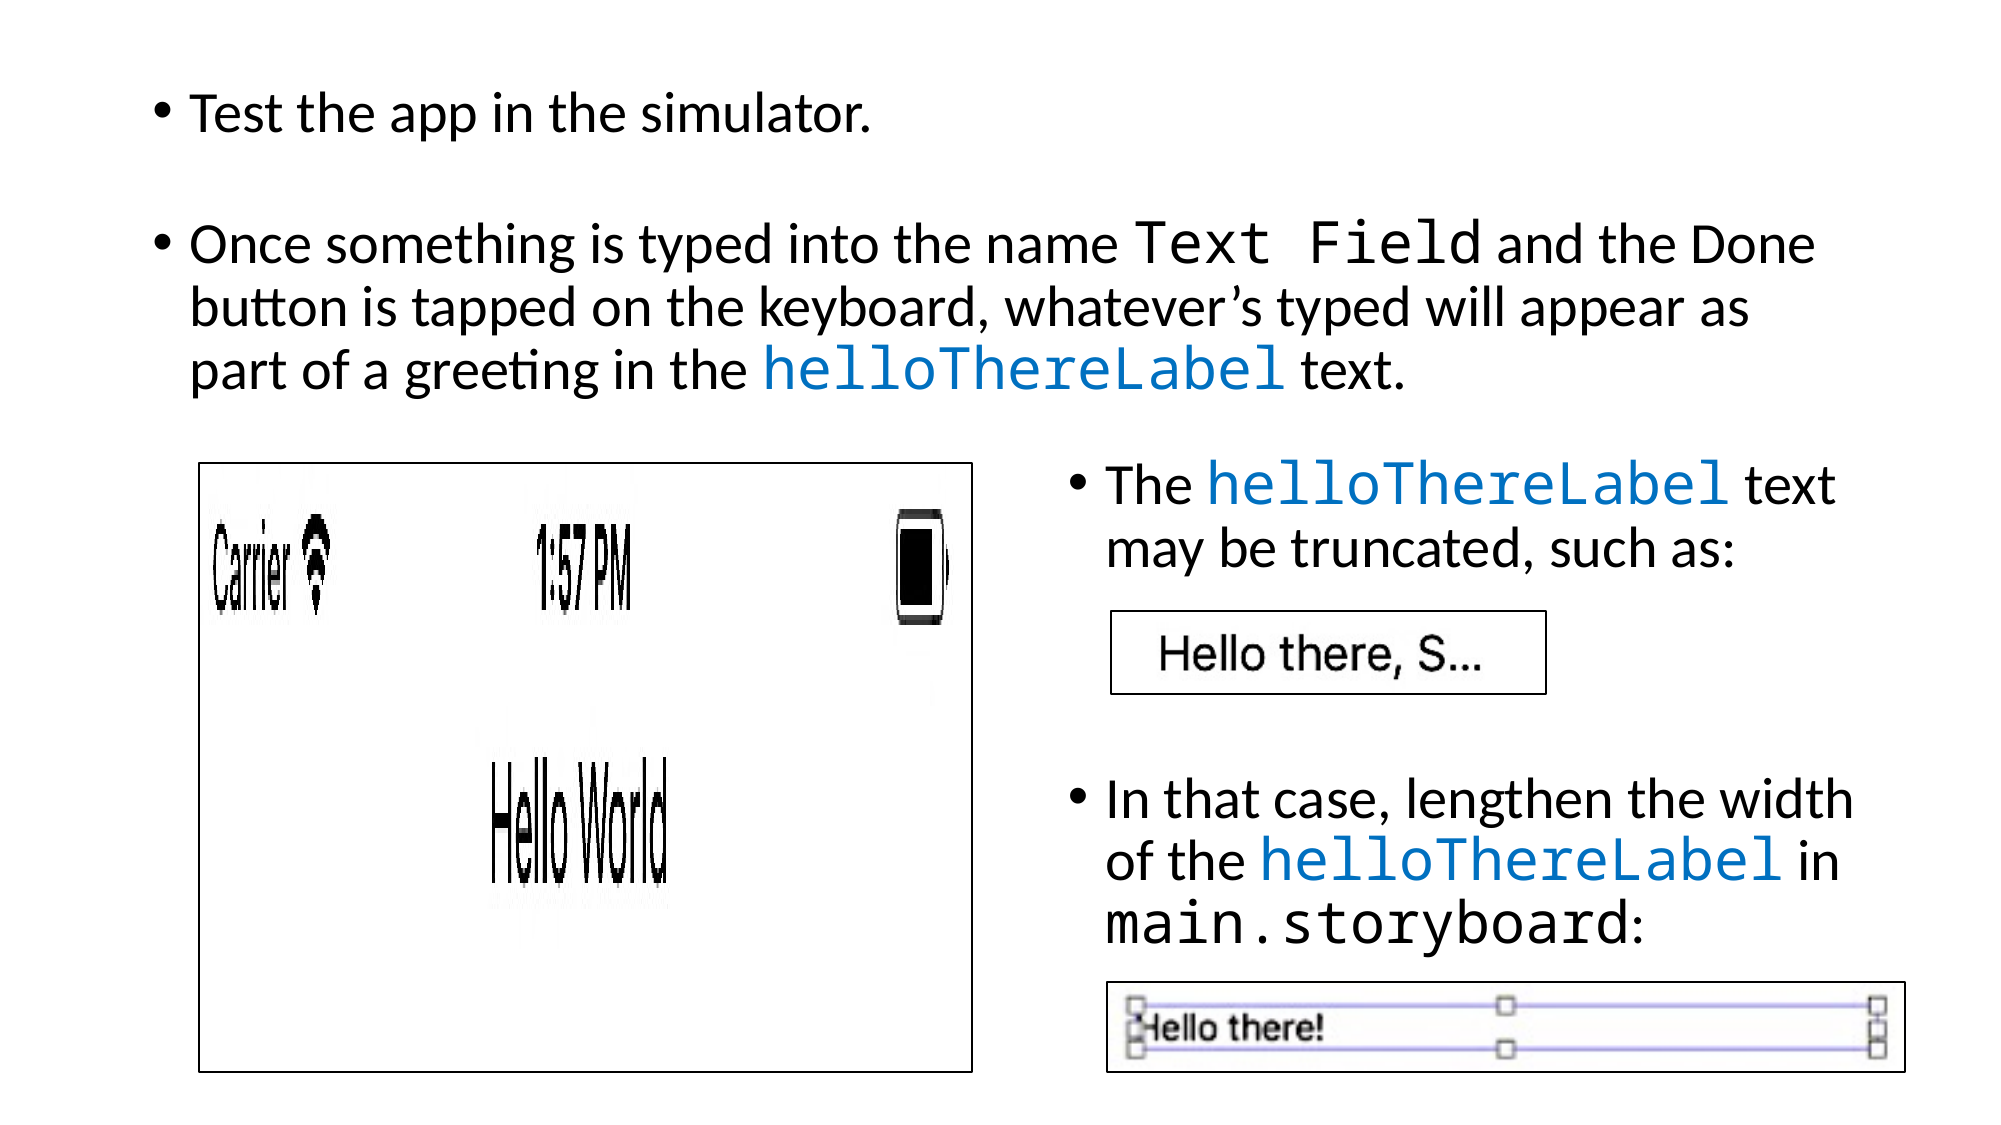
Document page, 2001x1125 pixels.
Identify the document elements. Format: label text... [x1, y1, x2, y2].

picture [200, 464, 972, 1071]
text_box The helloThereLabel text may be truncated, such as: In that case, lengthen the width of the helloThereLabel in main.storyboard: [1052, 446, 1916, 1106]
picture [1108, 982, 1904, 1071]
list Test the app in the simulator. Once something is typed into the name Text Field and the Done button is tapped on the keyboard, whatever’s typed will appear as part of a greeting in the helloThereLabel text. [137, 74, 1863, 981]
picture [1112, 611, 1545, 694]
